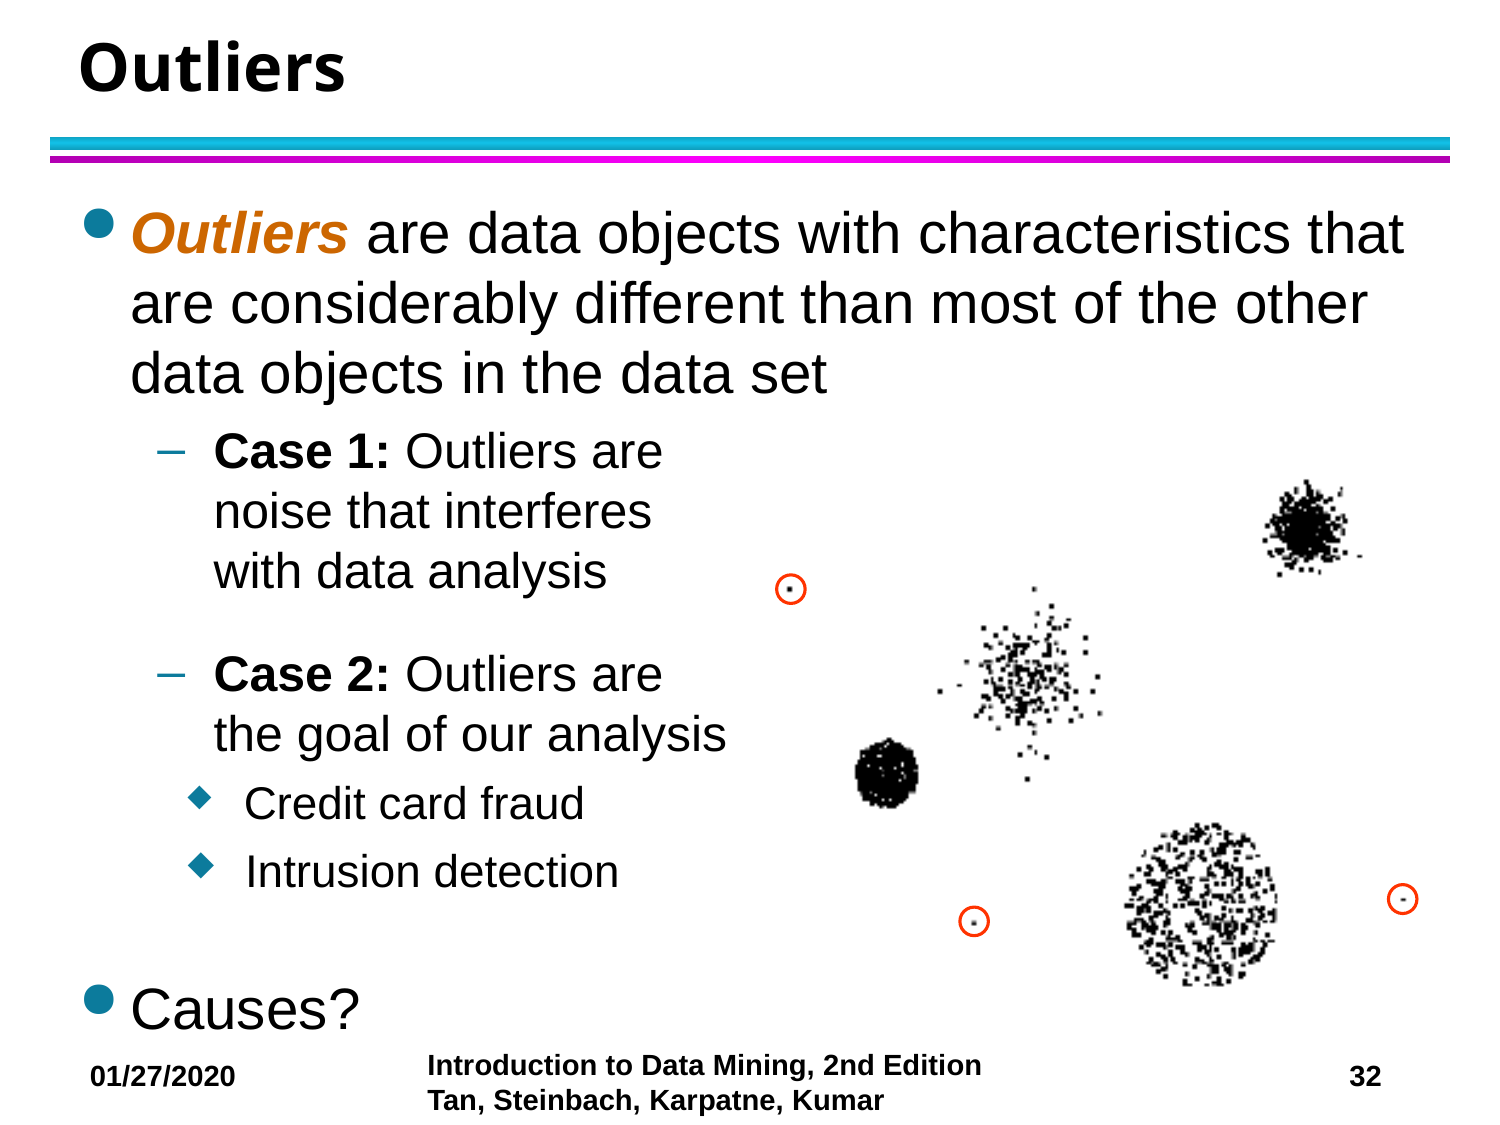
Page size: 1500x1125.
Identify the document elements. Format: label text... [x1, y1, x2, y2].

title Outliers [62, 24, 1421, 113]
list Outliers are data objects with characteristics that are considerably different than most of the other data objects in the data set Case 1: Outliers are noise that interferes with data analysis Case 2: Outliers are the goal of our analysis Credit card fraud Intrusion detection Causes? [67, 187, 1432, 1038]
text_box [737, 400, 1438, 1038]
